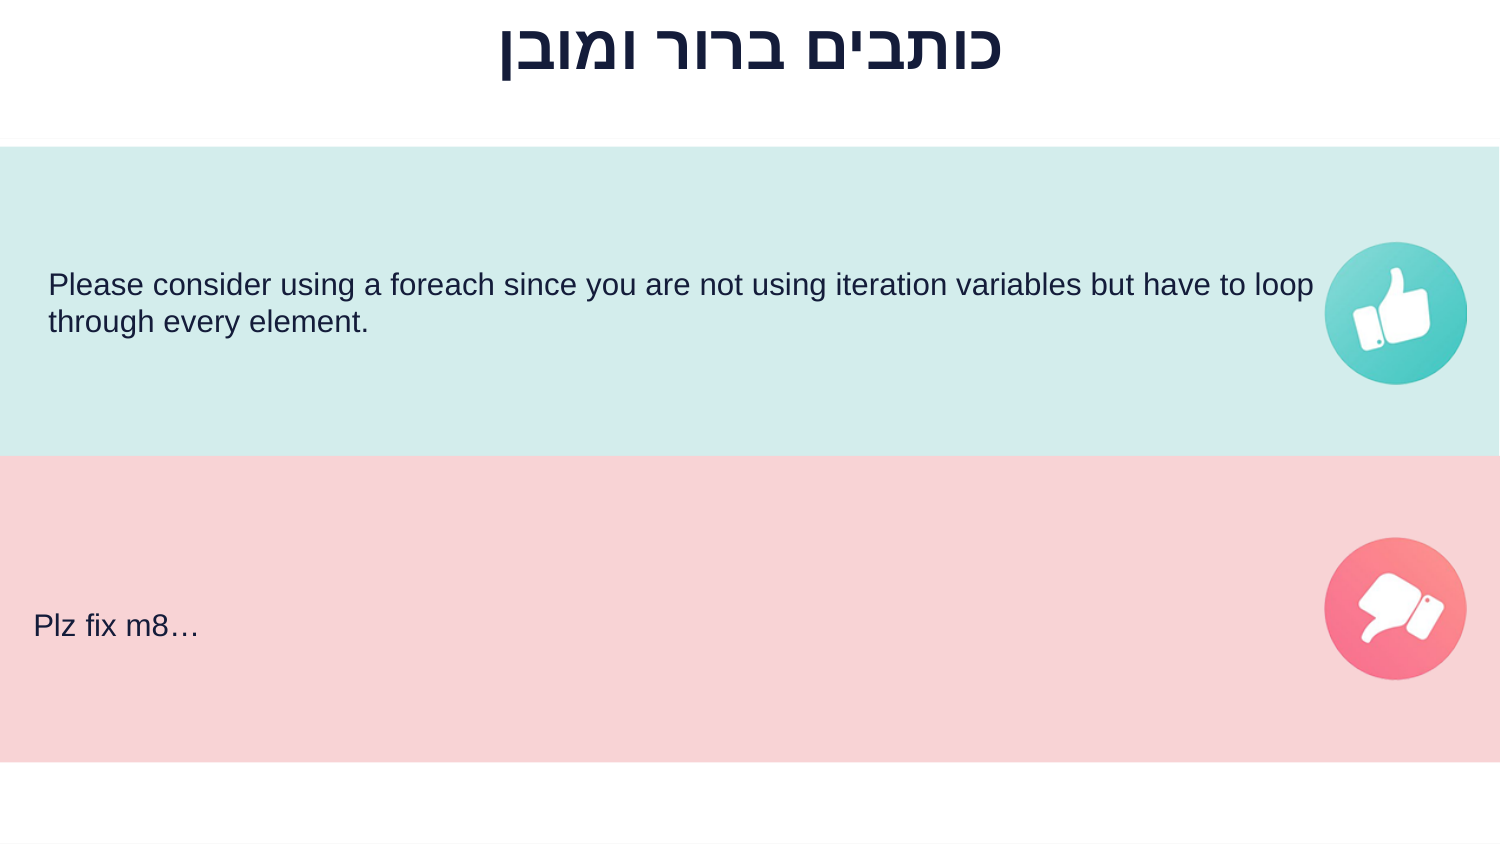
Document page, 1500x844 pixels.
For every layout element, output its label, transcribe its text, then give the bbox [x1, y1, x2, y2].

picture [1337, 537, 1467, 681]
title כותבים ברור ומובן [104, 7, 1399, 139]
text_box [0, 0, 1500, 141]
list Please consider using a foreach since you are not using iteration variables but have to loop through every element. [33, 179, 1337, 424]
list Plz fix m8… [33, 488, 1337, 741]
text_box [0, 760, 1500, 844]
picture [1337, 241, 1467, 385]
